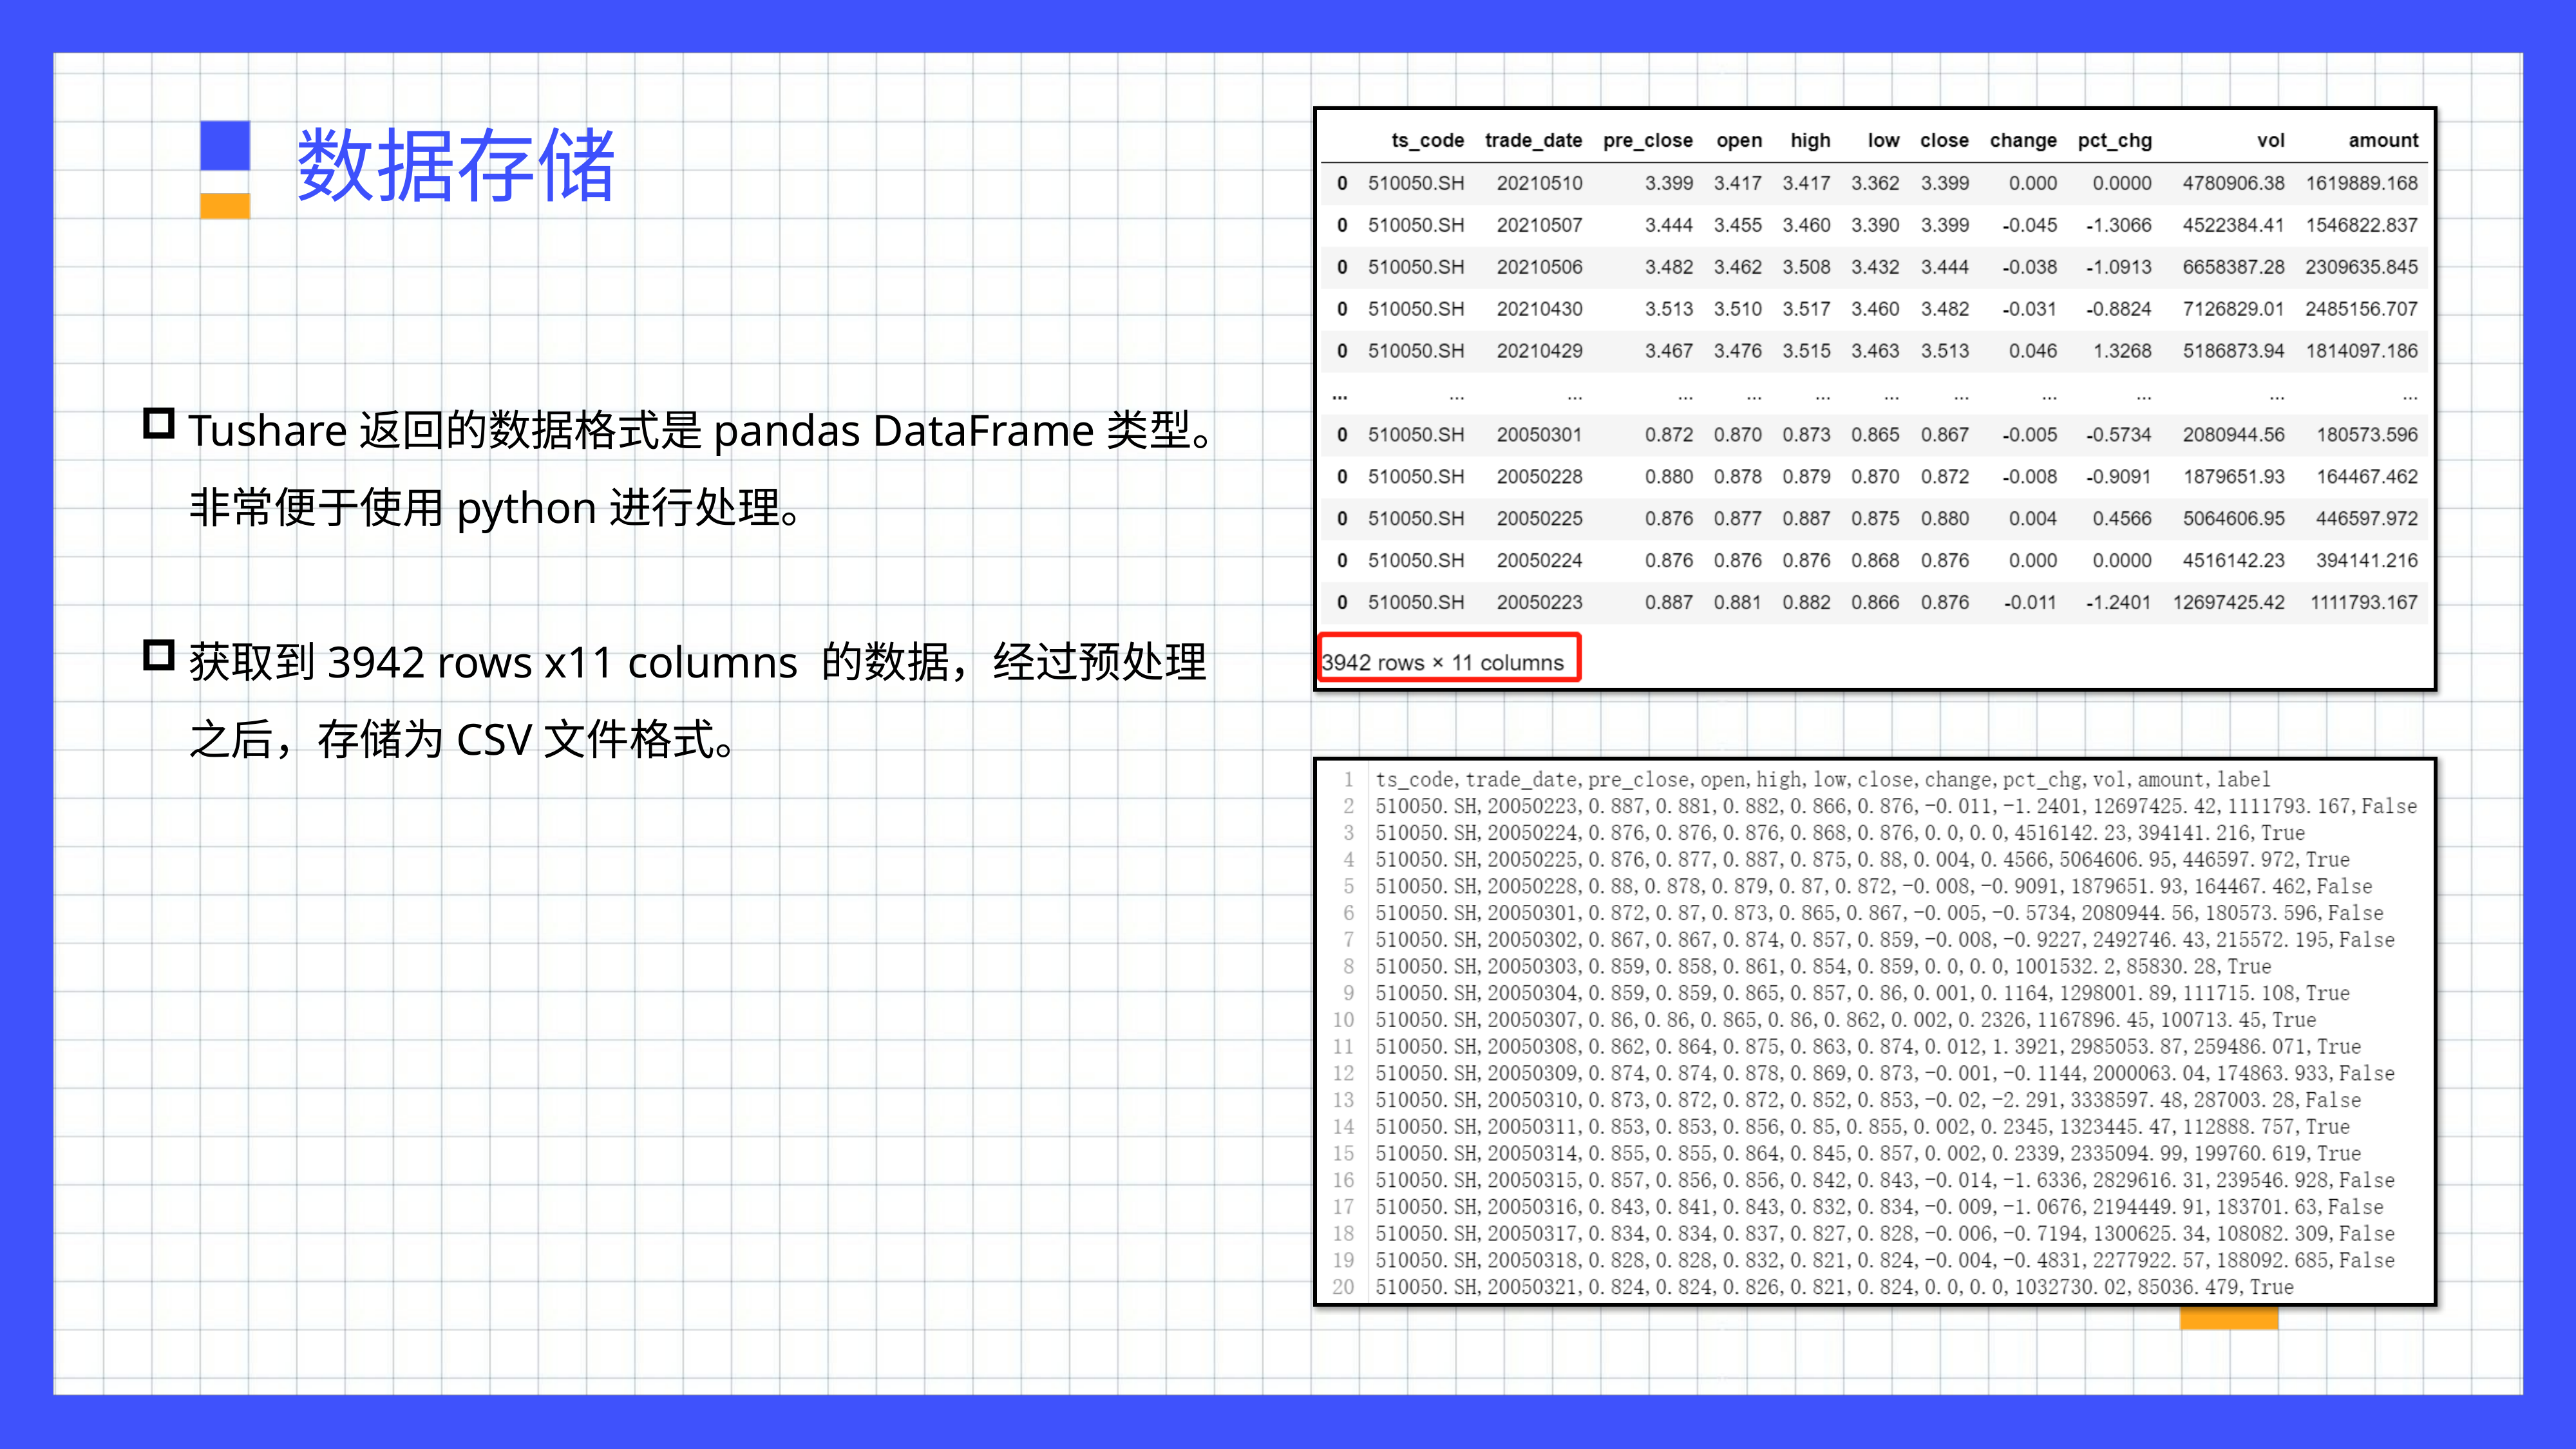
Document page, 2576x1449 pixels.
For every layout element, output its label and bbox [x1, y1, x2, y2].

picture [0, 0, 2576, 1449]
text_box [198, 119, 252, 222]
